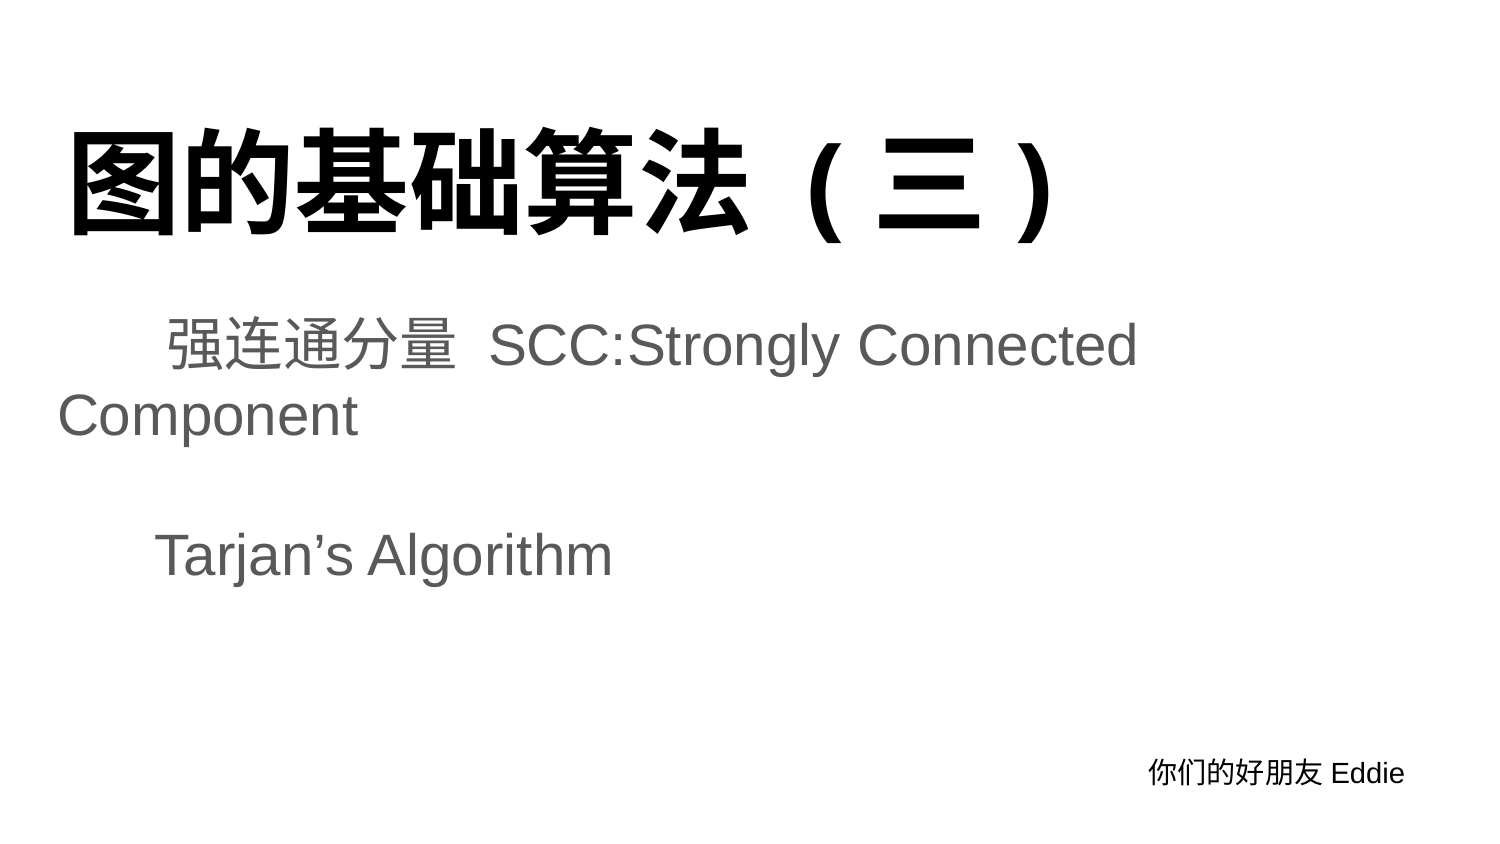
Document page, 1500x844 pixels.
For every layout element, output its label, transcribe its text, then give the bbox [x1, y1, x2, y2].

subtitle 强连通分量 SCC:Strongly Connected Component Tarjan’s Algorithm [42, 291, 1473, 686]
text_box [1264, 752, 1500, 844]
text_box 你们的好朋友Eddie [1133, 738, 1463, 811]
title 图的基础算法 (三) [51, 122, 1449, 264]
